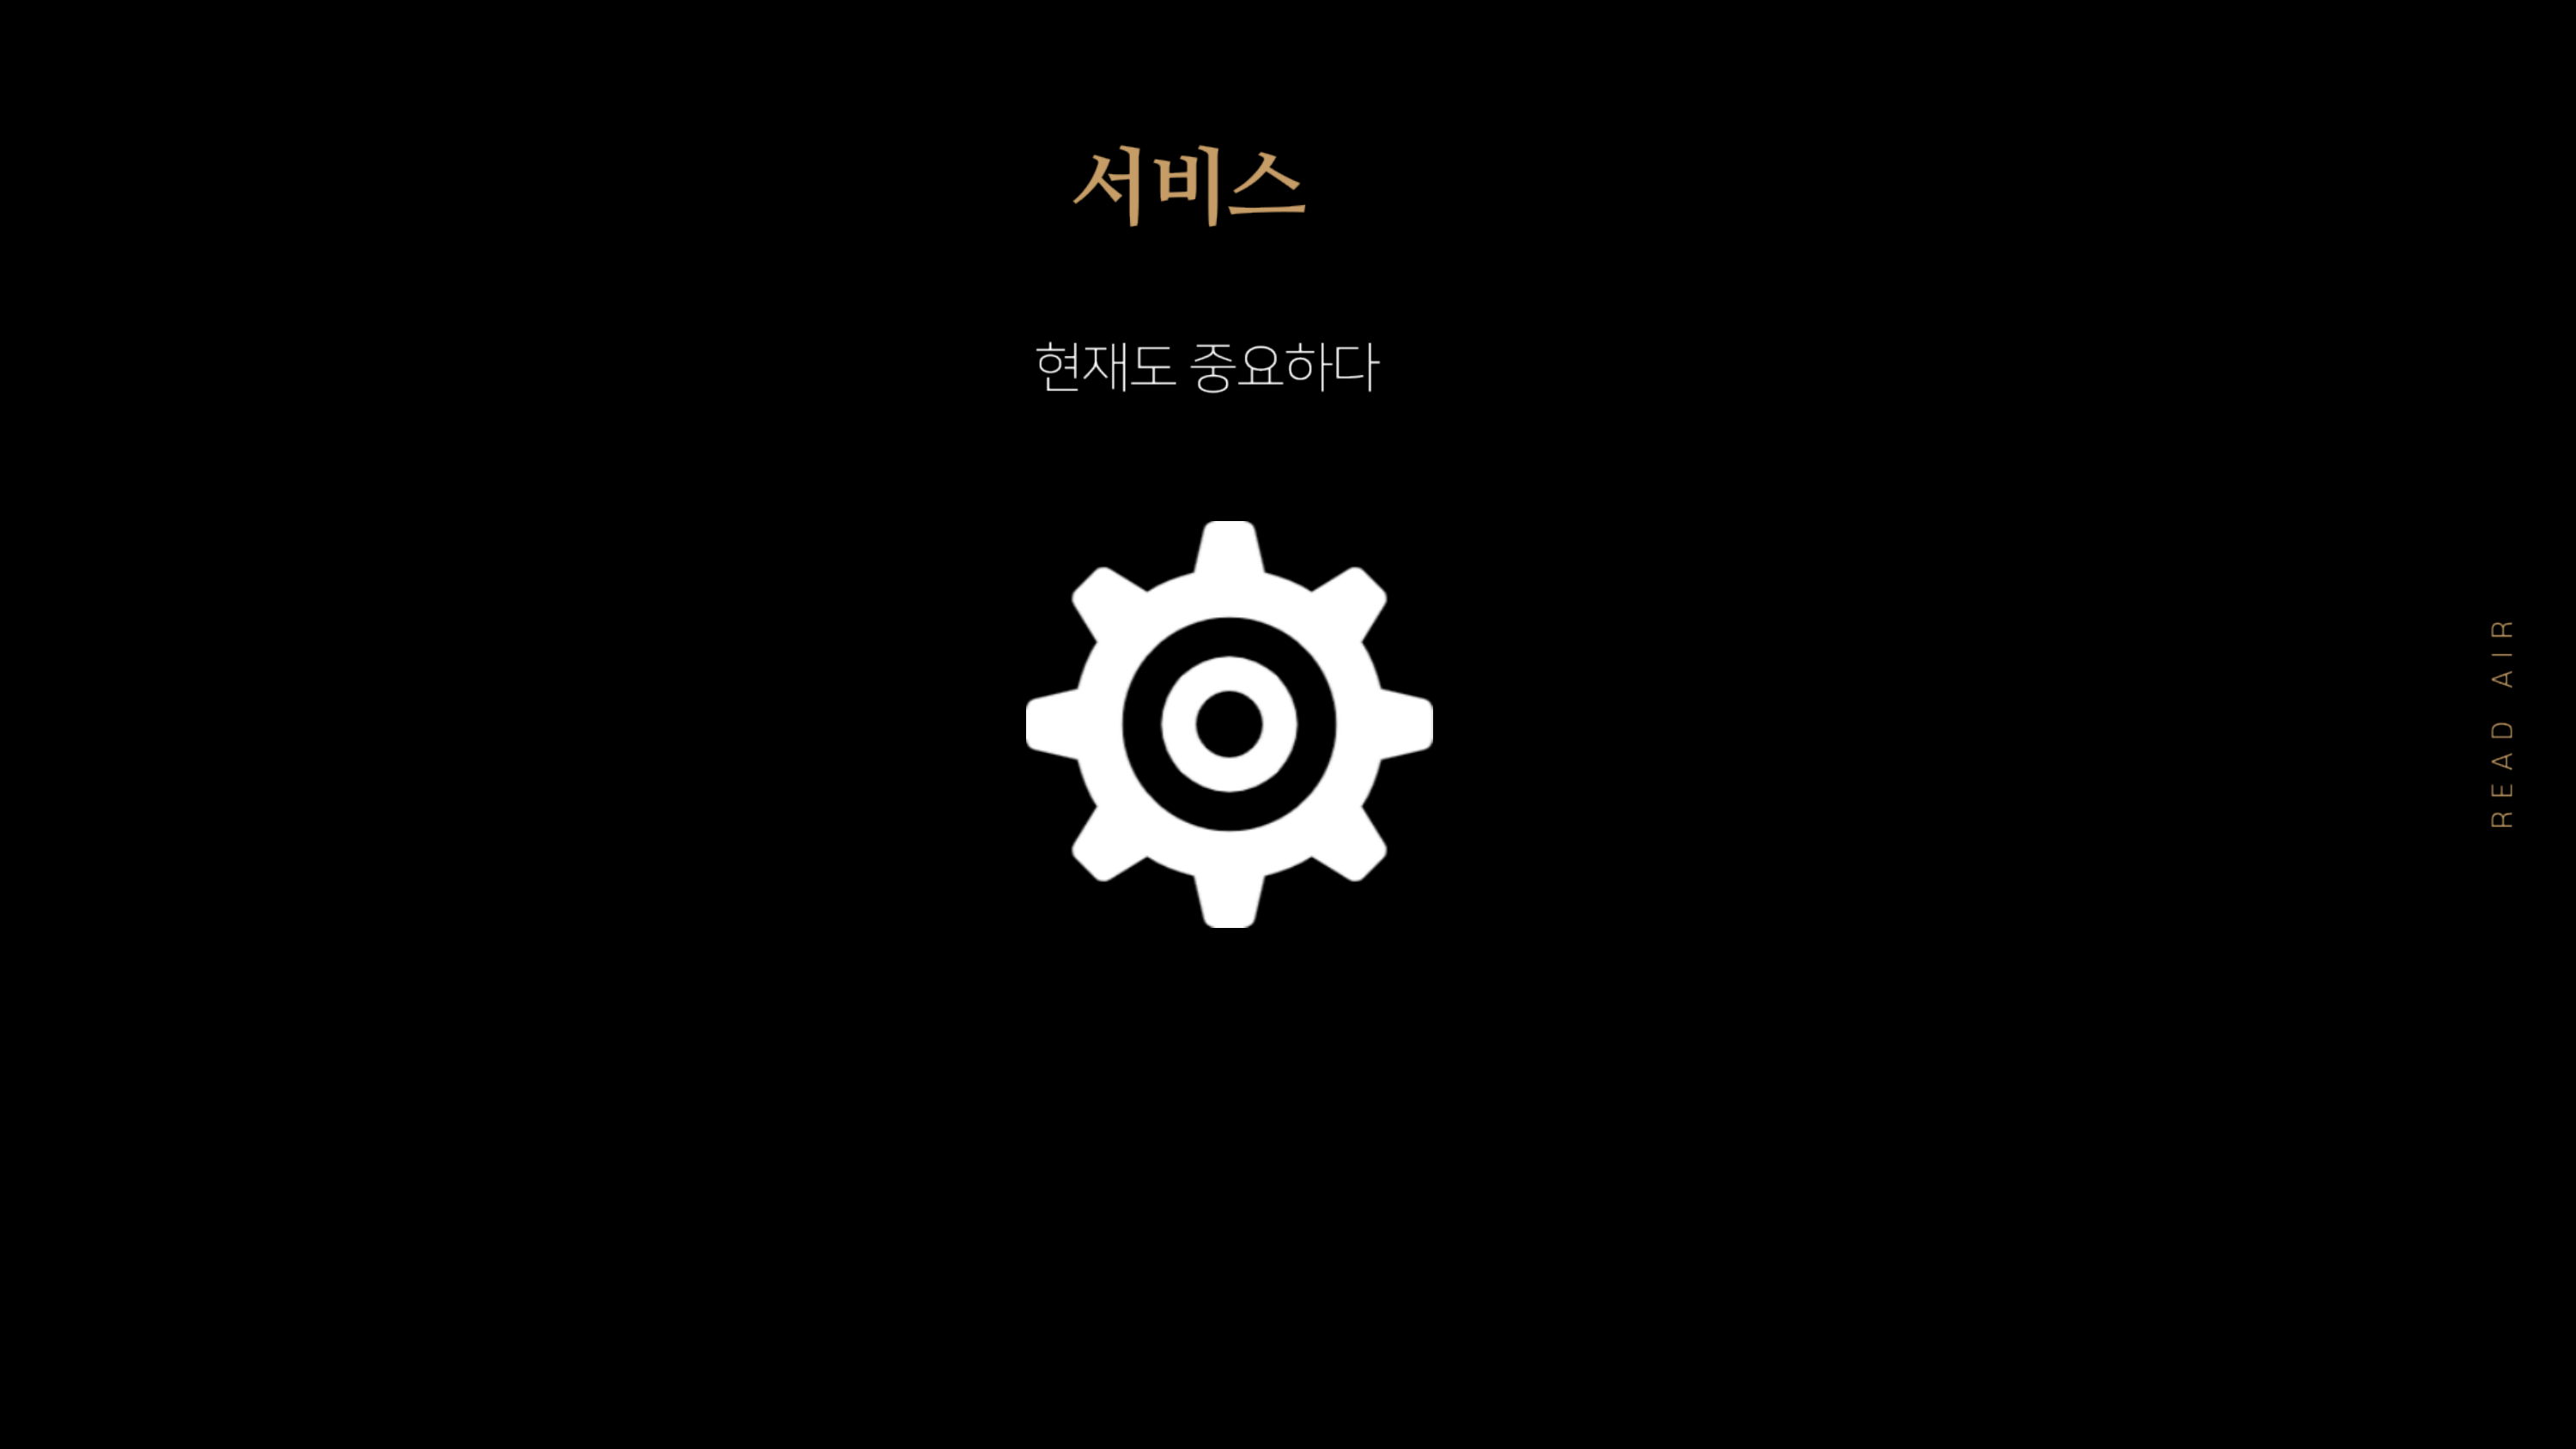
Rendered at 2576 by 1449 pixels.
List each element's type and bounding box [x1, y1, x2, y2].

picture [1056, 113, 1345, 266]
text_box [1026, 520, 1434, 928]
picture [2287, 610, 2576, 1038]
picture [1025, 323, 1405, 418]
